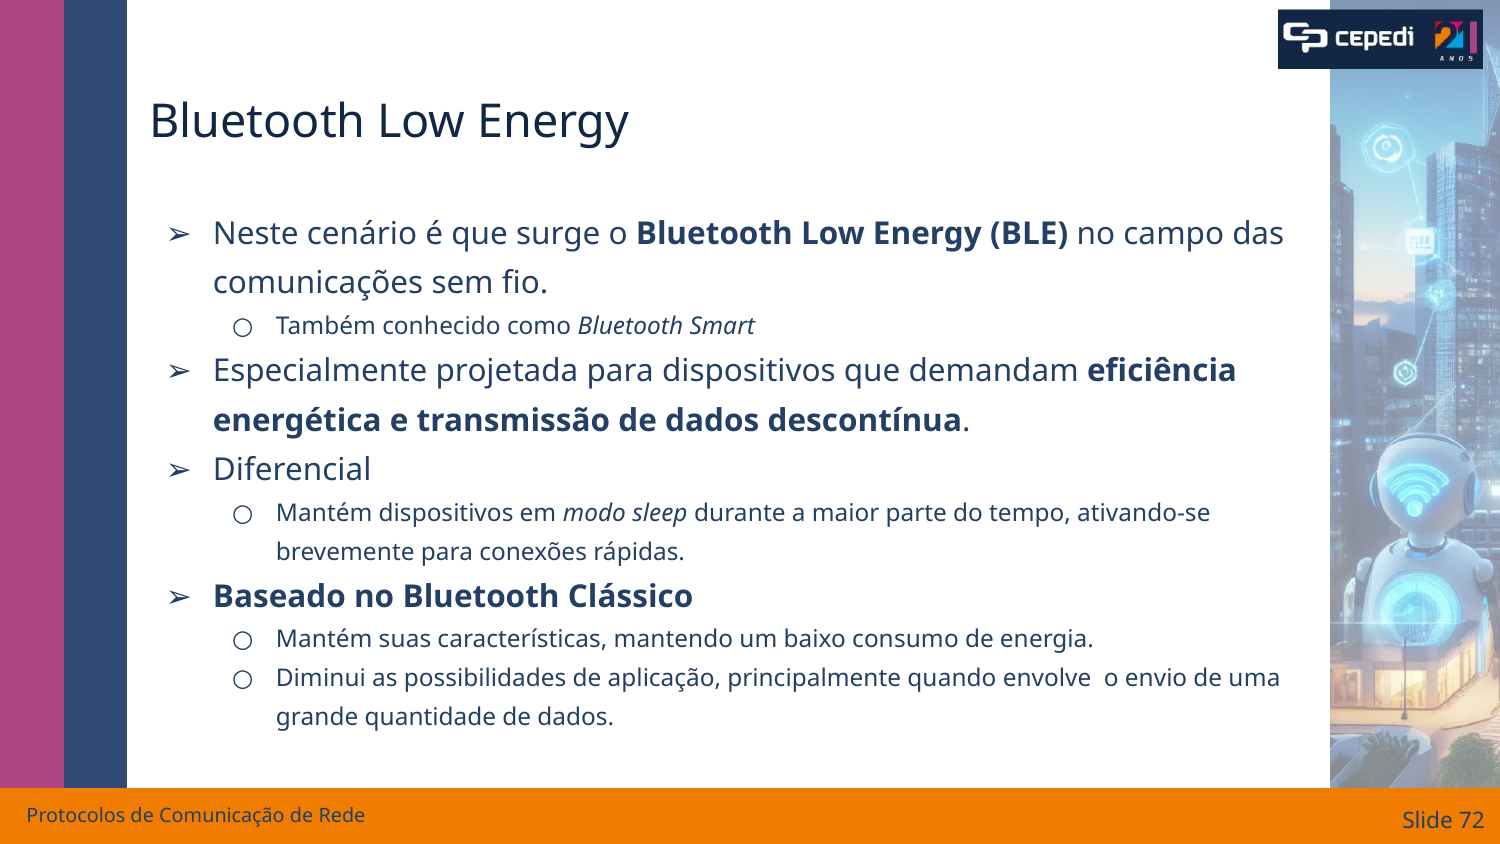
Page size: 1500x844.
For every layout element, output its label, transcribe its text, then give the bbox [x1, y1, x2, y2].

slide_number Slide ‹#› [1277, 789, 1500, 844]
list Neste cenário é que surge o Bluetooth Low Energy (BLE) no campo das comunicações sem fio. Também conhecido como Bluetooth Smart Especialmente projetada para dispositivos que demandam eficiência energética e transmissão de dados descontínua. Diferencial Mantém dispositivos em modo sleep durante a maior parte do tempo, ativando-se brevemente para conexões rápidas. Baseado no Bluetooth Clássico Mantém suas características, mantendo um baixo consumo de energia. Diminui as possibilidades de aplicação, principalmente quando envolve o envio de uma grande quantidade de dados. [134, 189, 1339, 750]
picture [0, 0, 1500, 844]
subtitle Protocolos de Comunicação de Rede [11, 782, 677, 844]
title Bluetooth Low Energy [134, 72, 1339, 167]
